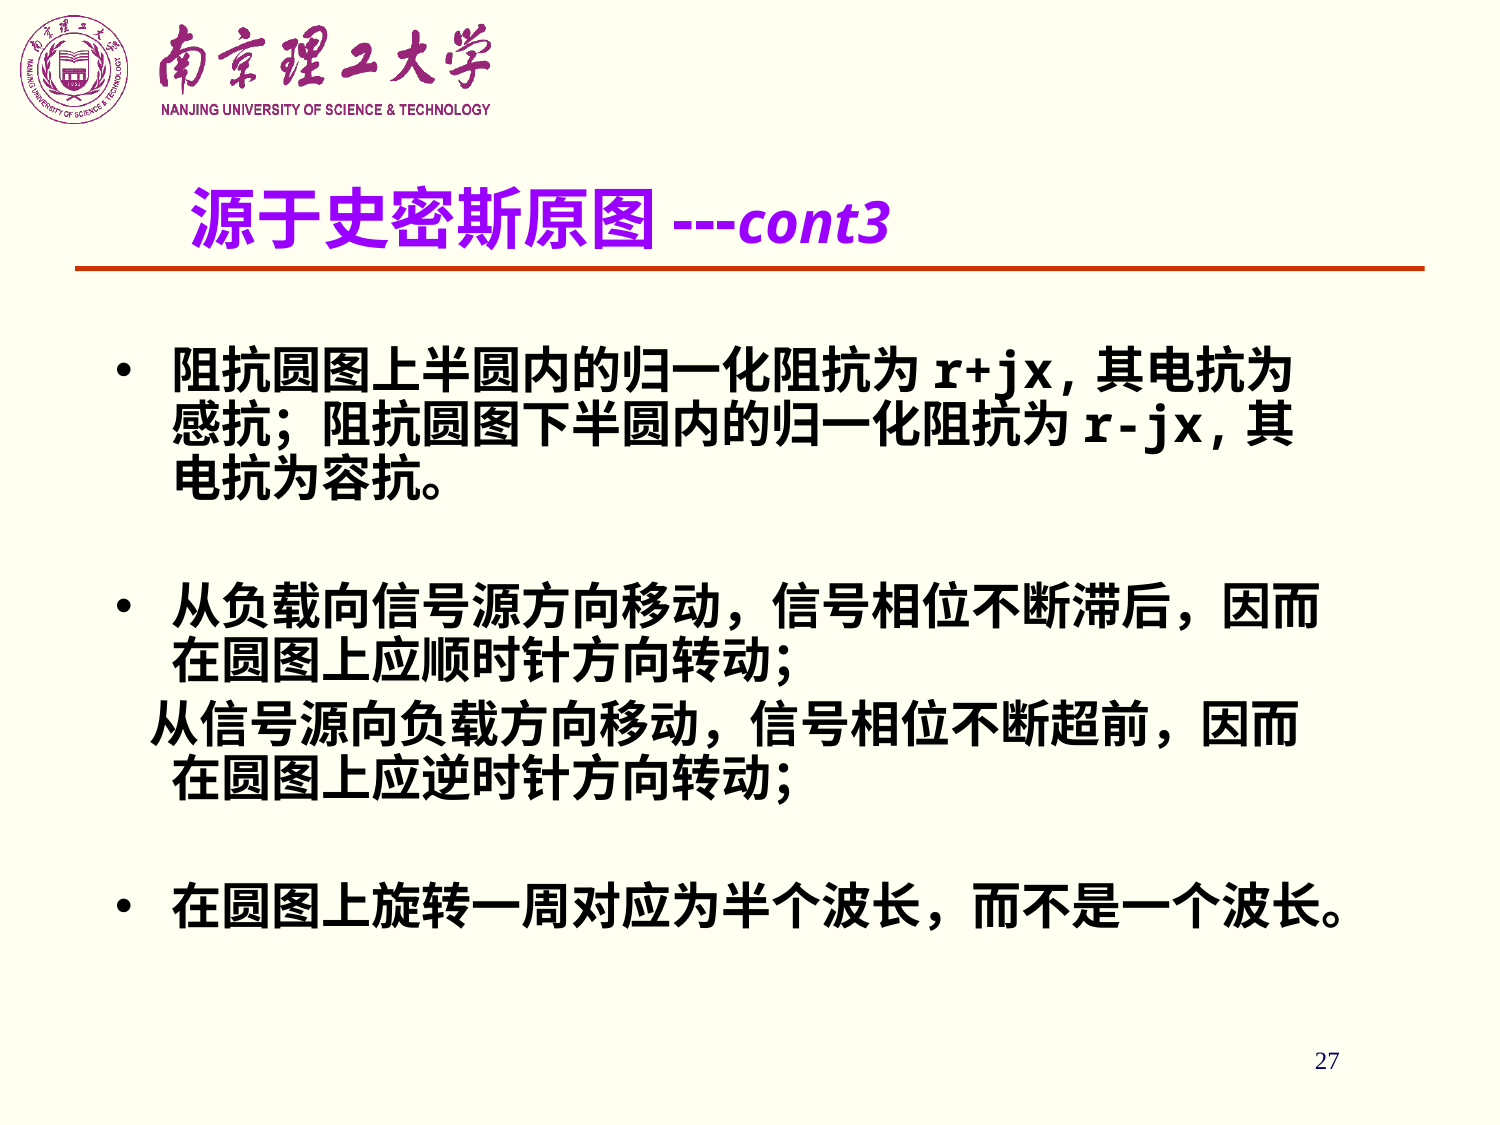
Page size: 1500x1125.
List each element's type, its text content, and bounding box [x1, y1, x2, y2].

picture [17, 15, 491, 126]
text_box 源于史密斯原图---cont3 [174, 162, 1263, 264]
text_box 阻抗圆图上半圆内的归一化阻抗为r+jx,其电抗为感抗；阻抗圆图下半圆内的归一化阻抗为r-jx,其电抗为容抗。 从负载向信号源方向移动，信号相位不断滞后，因而在圆图上应顺时针方向转动； 从信号源向负载方向移动，信号相位不断超前，因而在圆图上应逆时针方向转动； 在圆图上旋转一周对应为半个波长，而不是一个波长。 [100, 338, 1351, 963]
